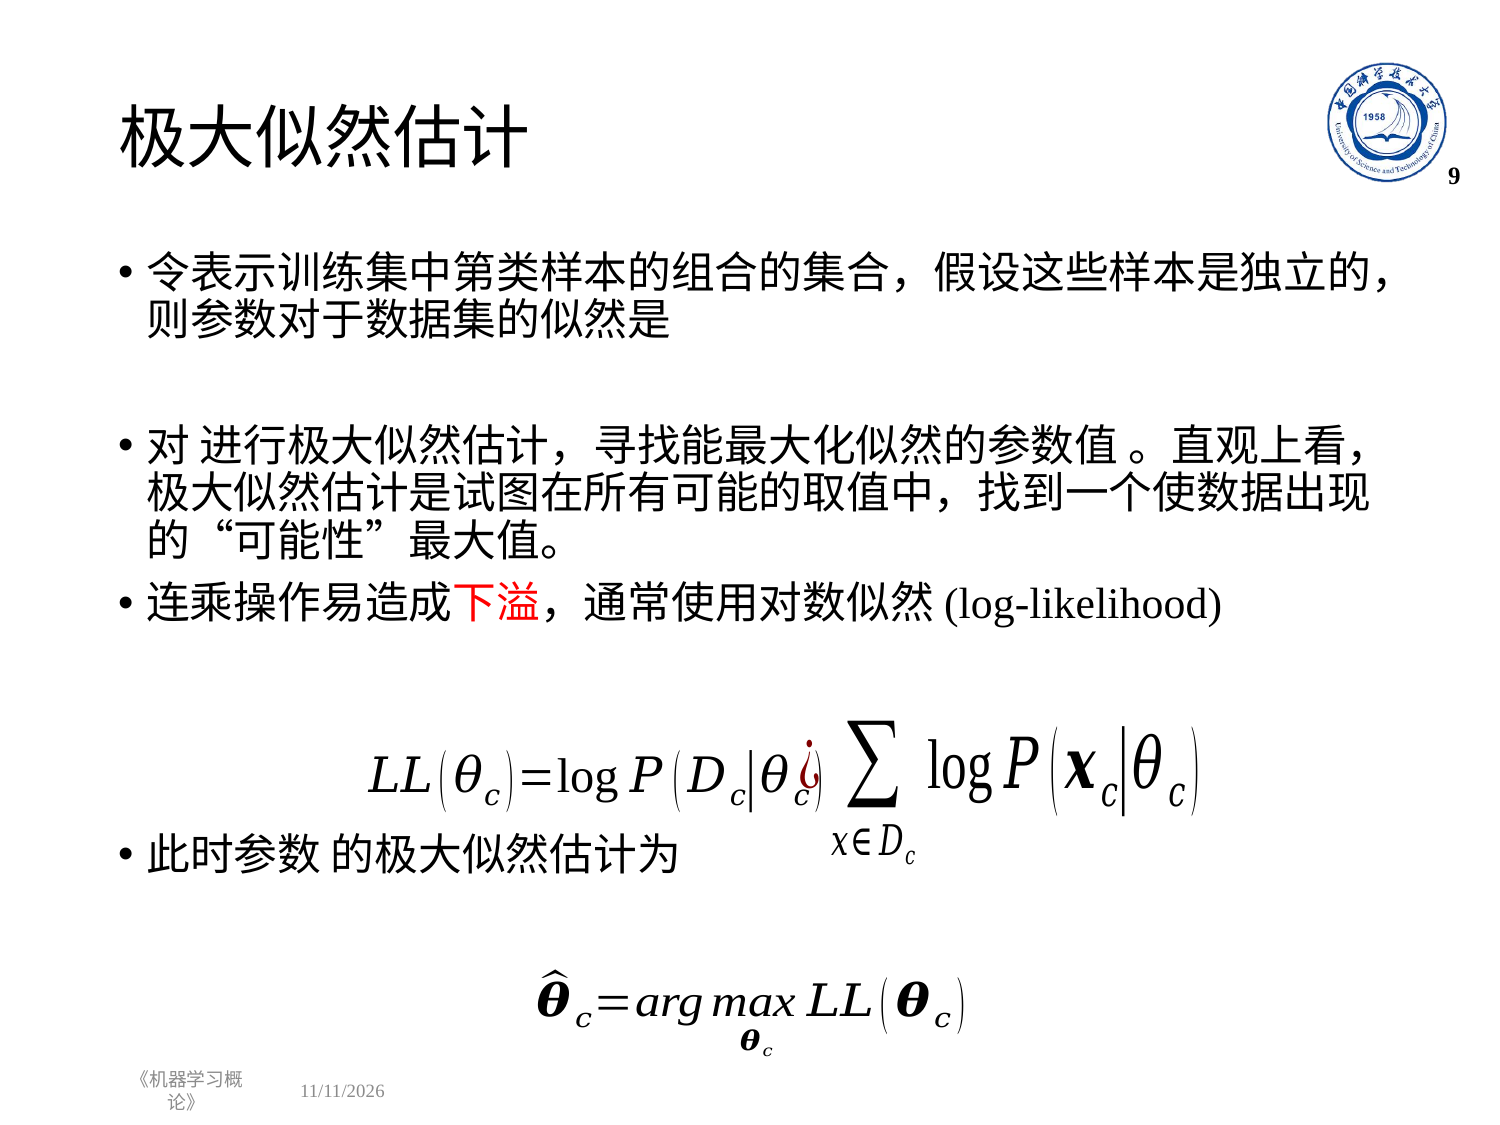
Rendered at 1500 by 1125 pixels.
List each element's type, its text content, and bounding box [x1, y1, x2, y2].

picture [1397, 59, 1450, 144]
slide_number 9 [1372, 144, 1476, 205]
footer 《机器学习概论》 [104, 1068, 270, 1113]
title 极大似然估计 [103, 59, 1397, 221]
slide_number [285, 1068, 422, 1113]
